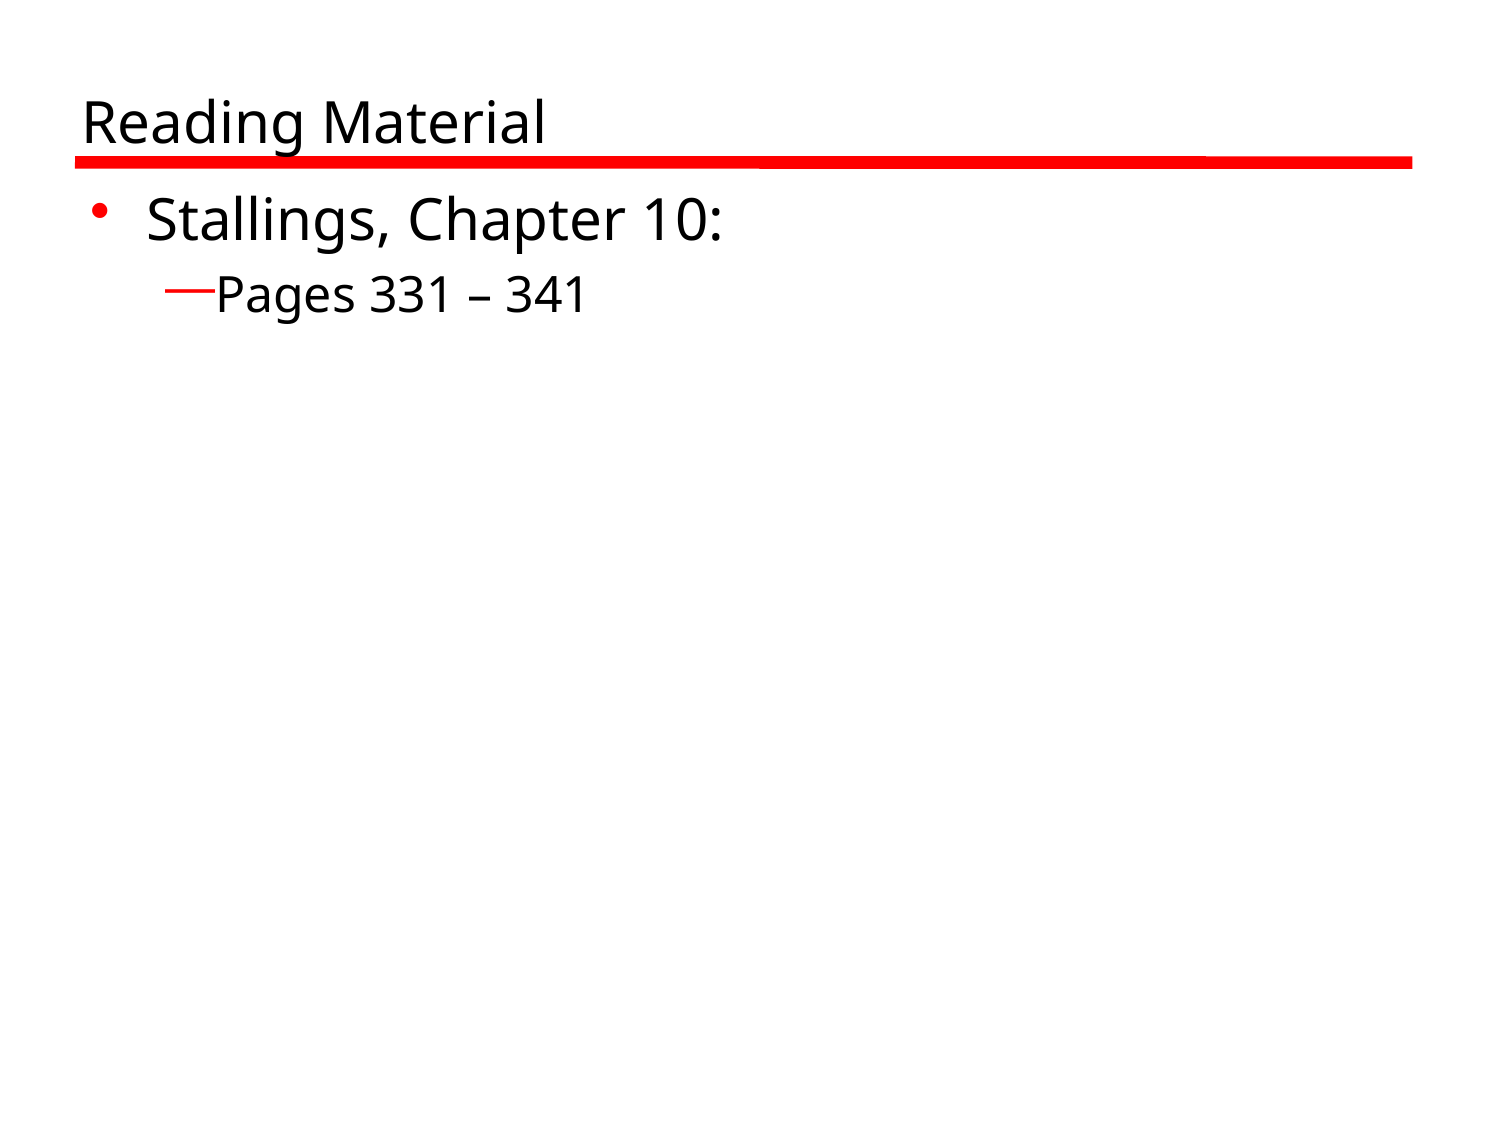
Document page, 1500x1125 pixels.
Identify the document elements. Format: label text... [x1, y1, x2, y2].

list Stallings, Chapter 10: Pages 331 – 341 [75, 174, 1417, 1100]
title Reading Material [66, 24, 1413, 163]
